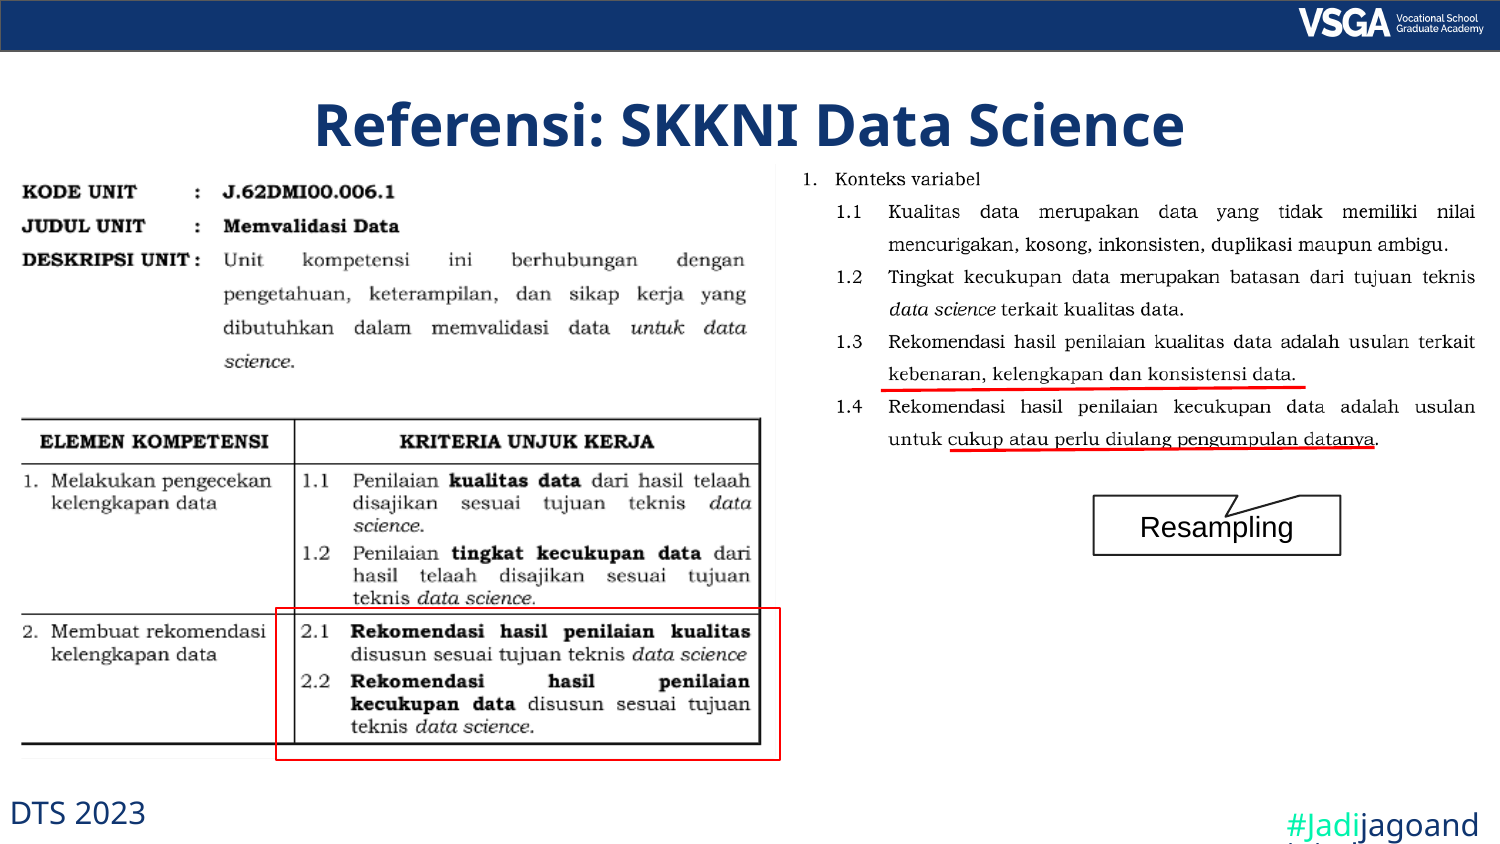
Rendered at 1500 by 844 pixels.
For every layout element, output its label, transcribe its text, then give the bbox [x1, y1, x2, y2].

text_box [880, 387, 1306, 391]
picture [21, 164, 778, 761]
picture [1284, 0, 1498, 79]
text_box [782, 188, 1449, 750]
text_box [949, 447, 1375, 451]
picture [791, 164, 1500, 459]
text_box Resampling [1093, 495, 1341, 555]
text_box Referensi: SKKNI Data Science [51, 72, 1449, 167]
